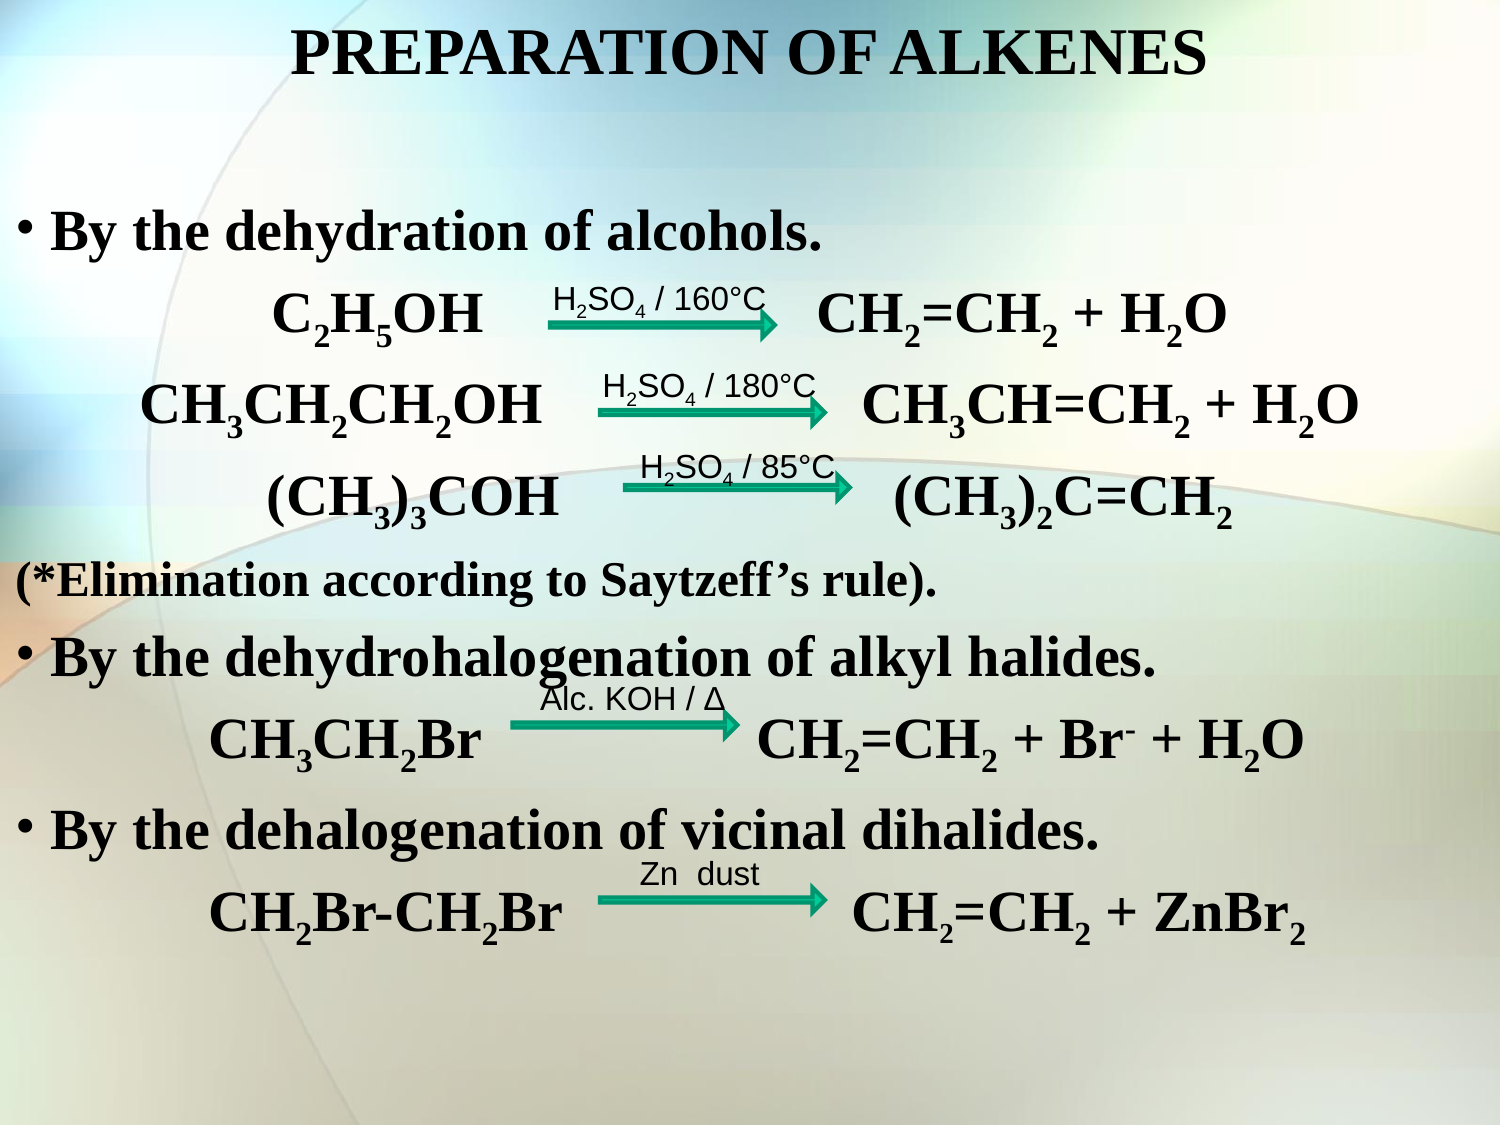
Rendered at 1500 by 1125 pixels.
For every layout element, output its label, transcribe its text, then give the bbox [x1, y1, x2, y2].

text_box H2SO4 / 85°C [624, 437, 963, 498]
text_box [512, 722, 738, 738]
subtitle PREPARATION OF ALKENES By the dehydration of alcohols. C2H5OH CH2=CH2 + H2O CH3CH2CH2OH CH3CH=CH2 + H2O (CH3)3COH (CH3)2C=CH2 (*Elimination according to Saytzeff’s rule). By the dehydrohalogenation of alkyl halides. CH3CH2Br CH2=CH2 + Br- + H2O By the dehalogenation of vicinal dihalides. CH2Br-CH2Br CH2=CH2 + ZnBr2 [0, 0, 1500, 1125]
text_box H2SO4 / 180°C [587, 357, 925, 418]
text_box [599, 887, 825, 913]
text_box Alc. KOH / ∆ [525, 669, 863, 725]
text_box H2SO4 / 160°C [537, 269, 875, 330]
text_box [762, 330, 770, 338]
text_box [599, 399, 825, 425]
text_box Zn dust [587, 844, 925, 900]
